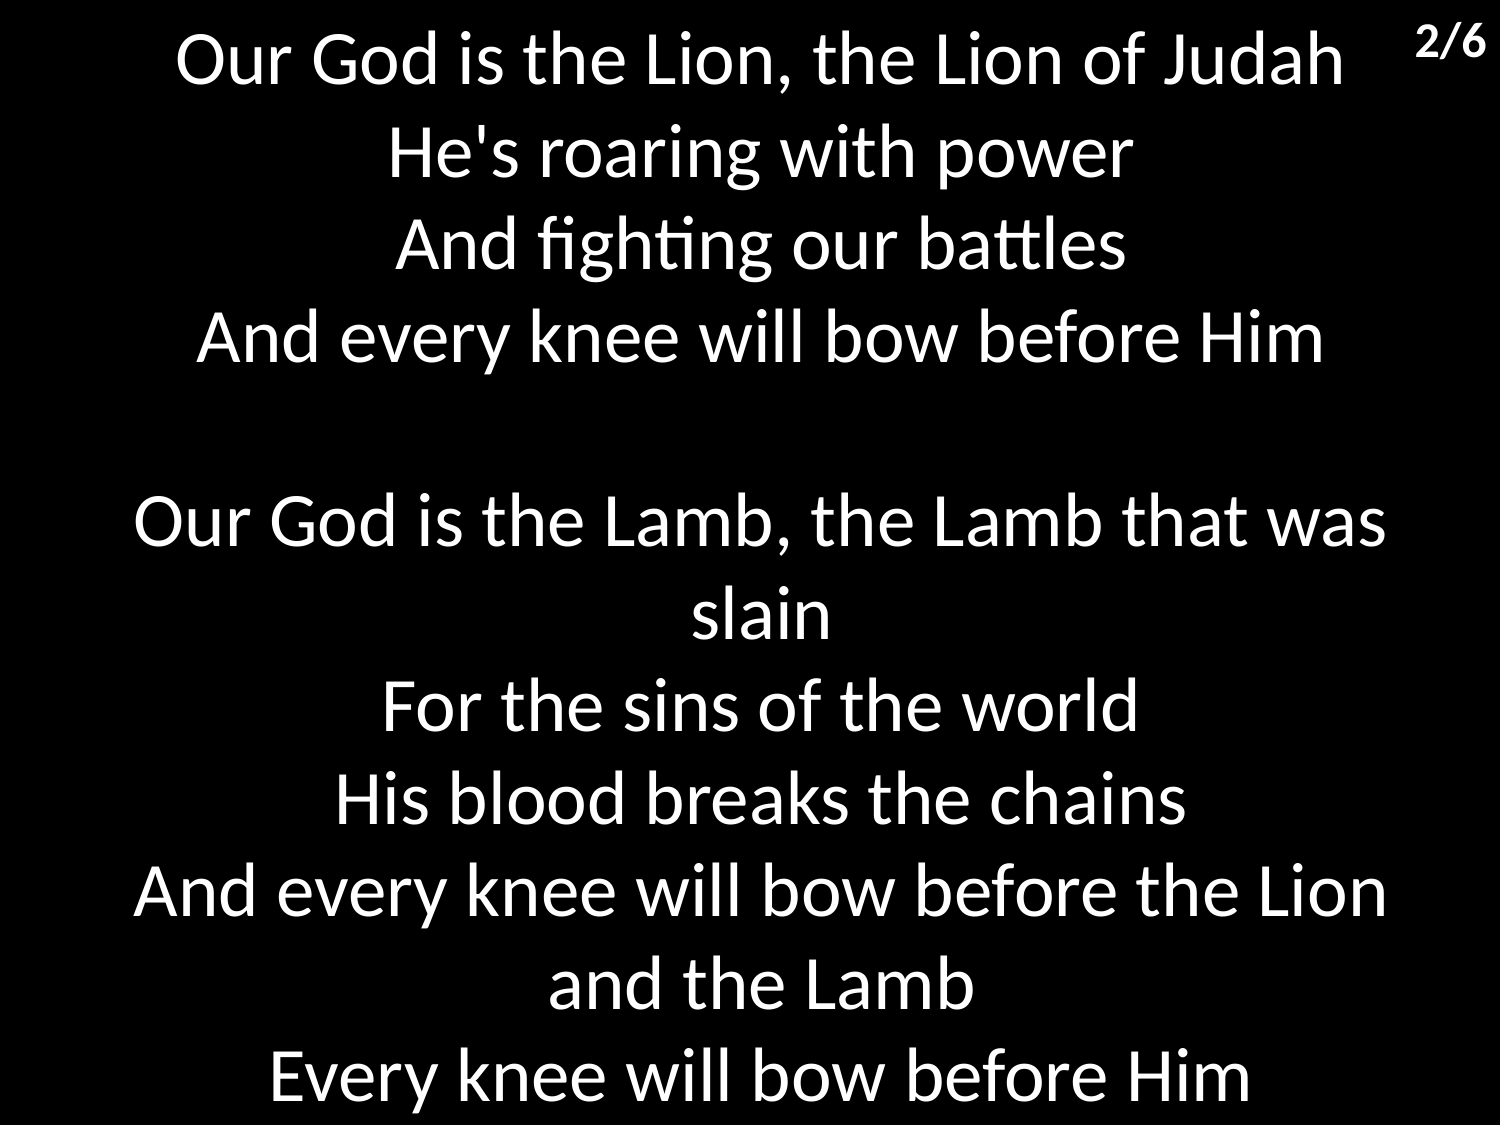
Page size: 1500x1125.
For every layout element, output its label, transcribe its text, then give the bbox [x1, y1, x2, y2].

subtitle Our God is the Lion, the Lion of Judah He's roaring with power And fighting our battles And every knee will bow before Him Our God is the Lamb, the Lamb that was slain For the sins of the world His blood breaks the chains And every knee will bow before the Lion and the Lamb Every knee will bow before Him [53, 0, 1471, 1064]
text_box 2/6 [1399, 0, 1500, 75]
